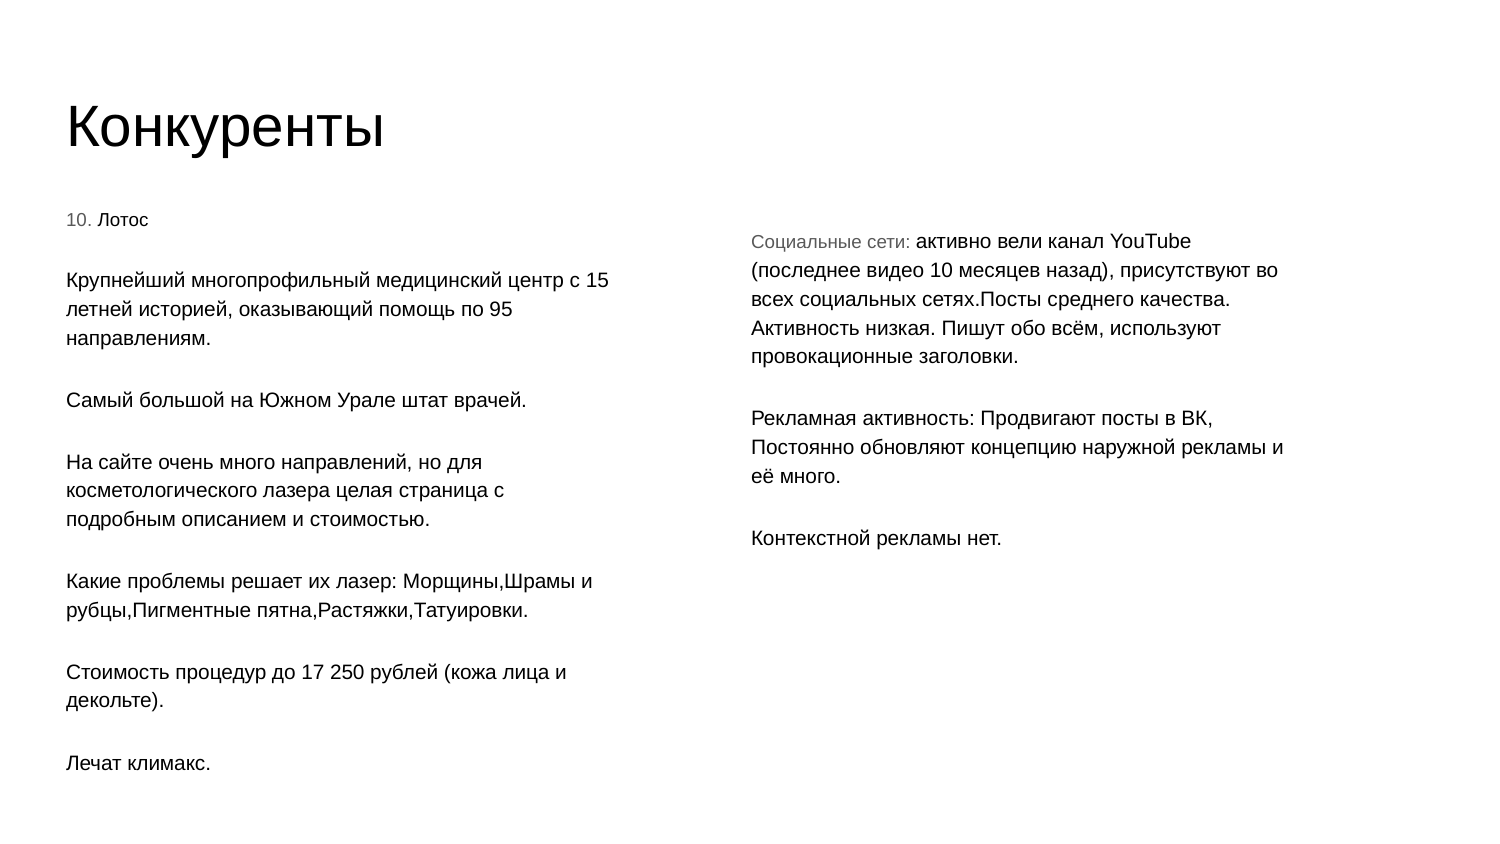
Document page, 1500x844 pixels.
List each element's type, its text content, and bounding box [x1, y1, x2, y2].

list 10. Лотос Крупнейший многопрофильный медицинский центр с 15 летней историей, оказывающий помощь по 95 направлениям. Самый большой на Южном Урале штат врачей. На сайте очень много направлений, но для косметологического лазера целая страница с подробным описанием и стоимостью. Какие проблемы решает их лазер: Морщины,Шрамы и рубцы,Пигментные пятна,Растяжки,Татуировки. Стоимость процедур до 17 250 рублей (кожа лица и декольте). Лечат климакс. [51, 189, 630, 750]
list Социальные сети: активно вели канал YouTube (последнее видео 10 месяцев назад), присутствуют во всех социальных сетях.Посты среднего качества. Активность низкая. Пишут обо всём, используют провокационные заголовки. Рекламная активность: Продвигают посты в ВК, Постоянно обновляют концепцию наружной рекламы и её много. Контекстной рекламы нет. [736, 209, 1315, 770]
title Конкуренты [51, 72, 1449, 167]
